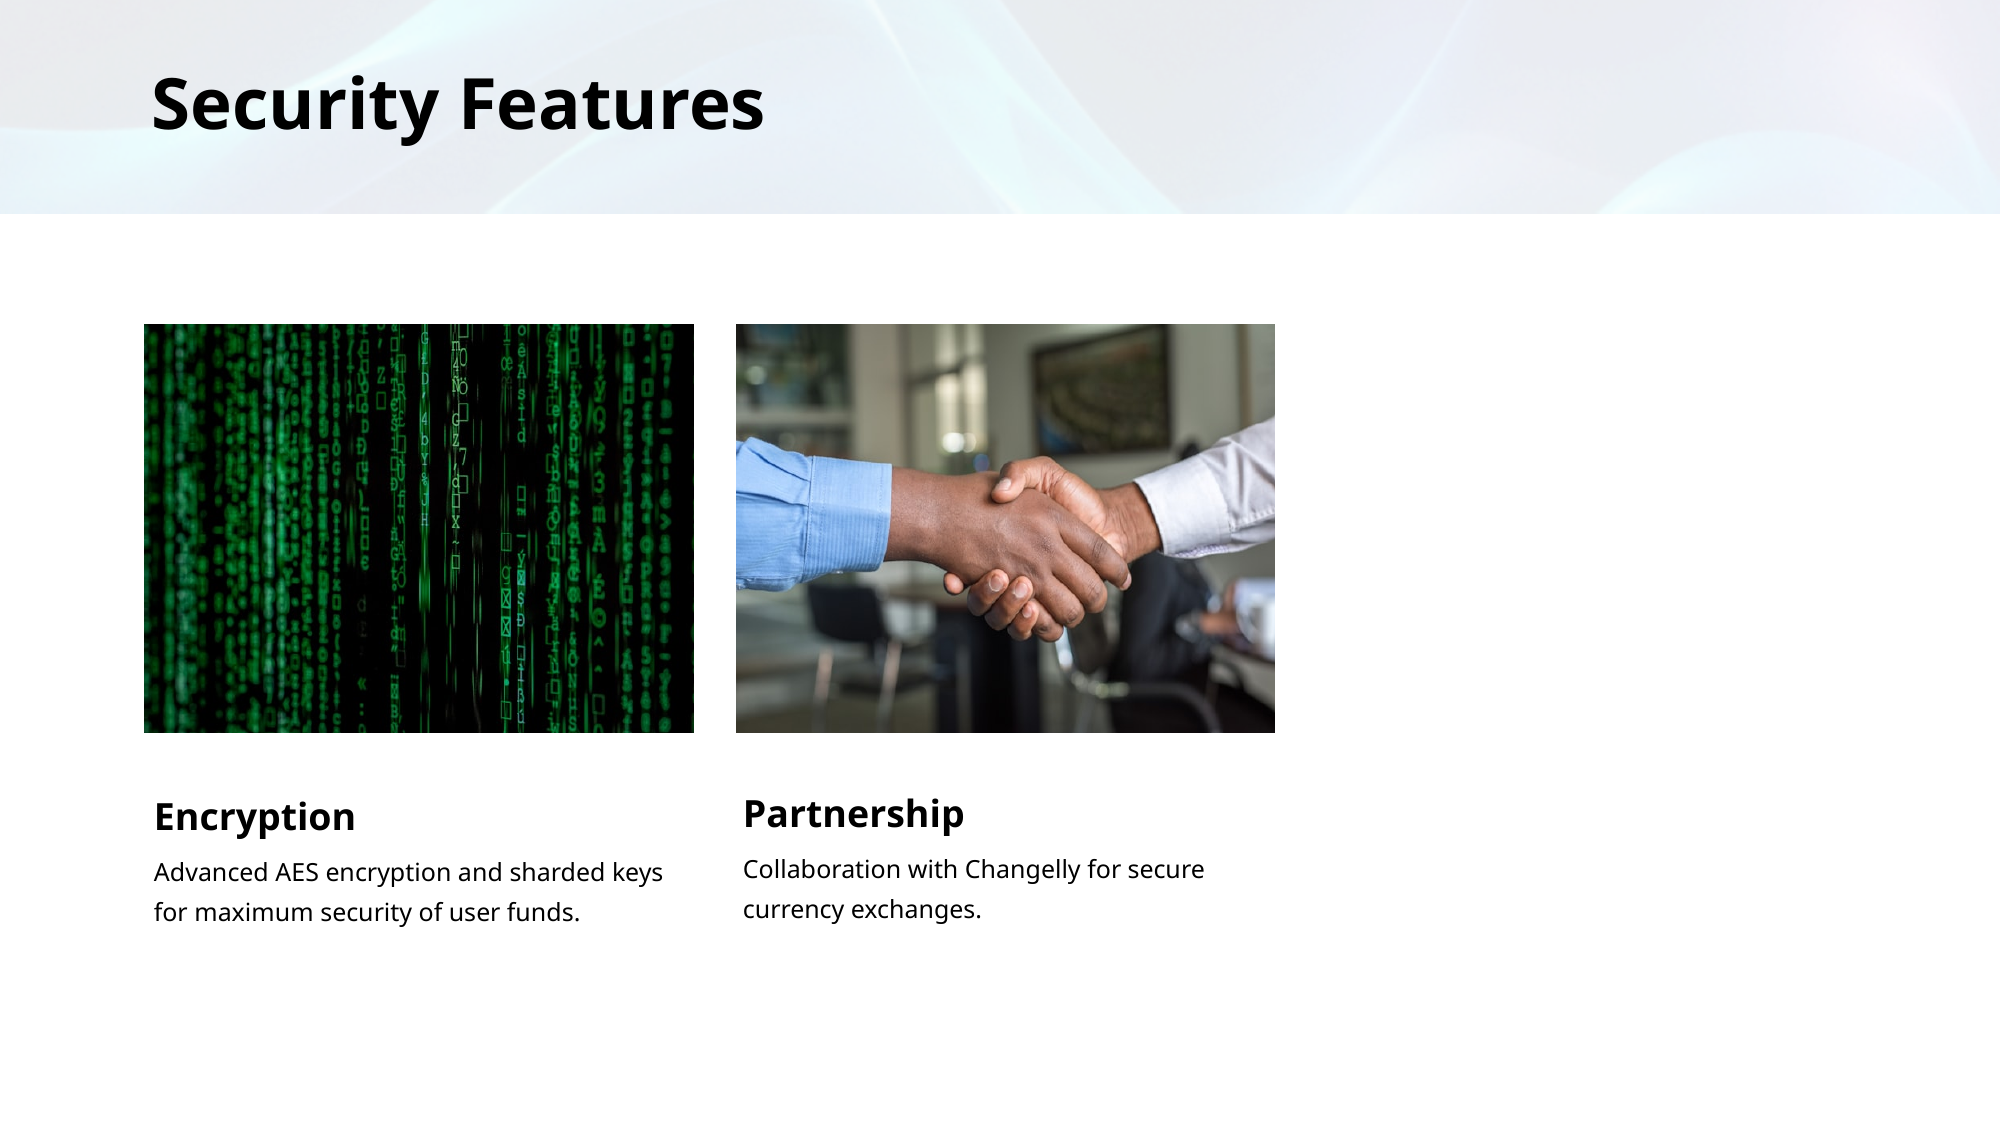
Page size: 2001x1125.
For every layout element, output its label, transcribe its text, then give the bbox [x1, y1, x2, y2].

picture [0, 0, 2000, 214]
list Partnership Collaboration with Changelly for secure currency exchanges. [737, 750, 1275, 981]
picture [735, 324, 1275, 733]
list Encryption Advanced AES encryption and sharded keys for maximum security of user funds. [148, 753, 686, 984]
picture [144, 324, 694, 733]
